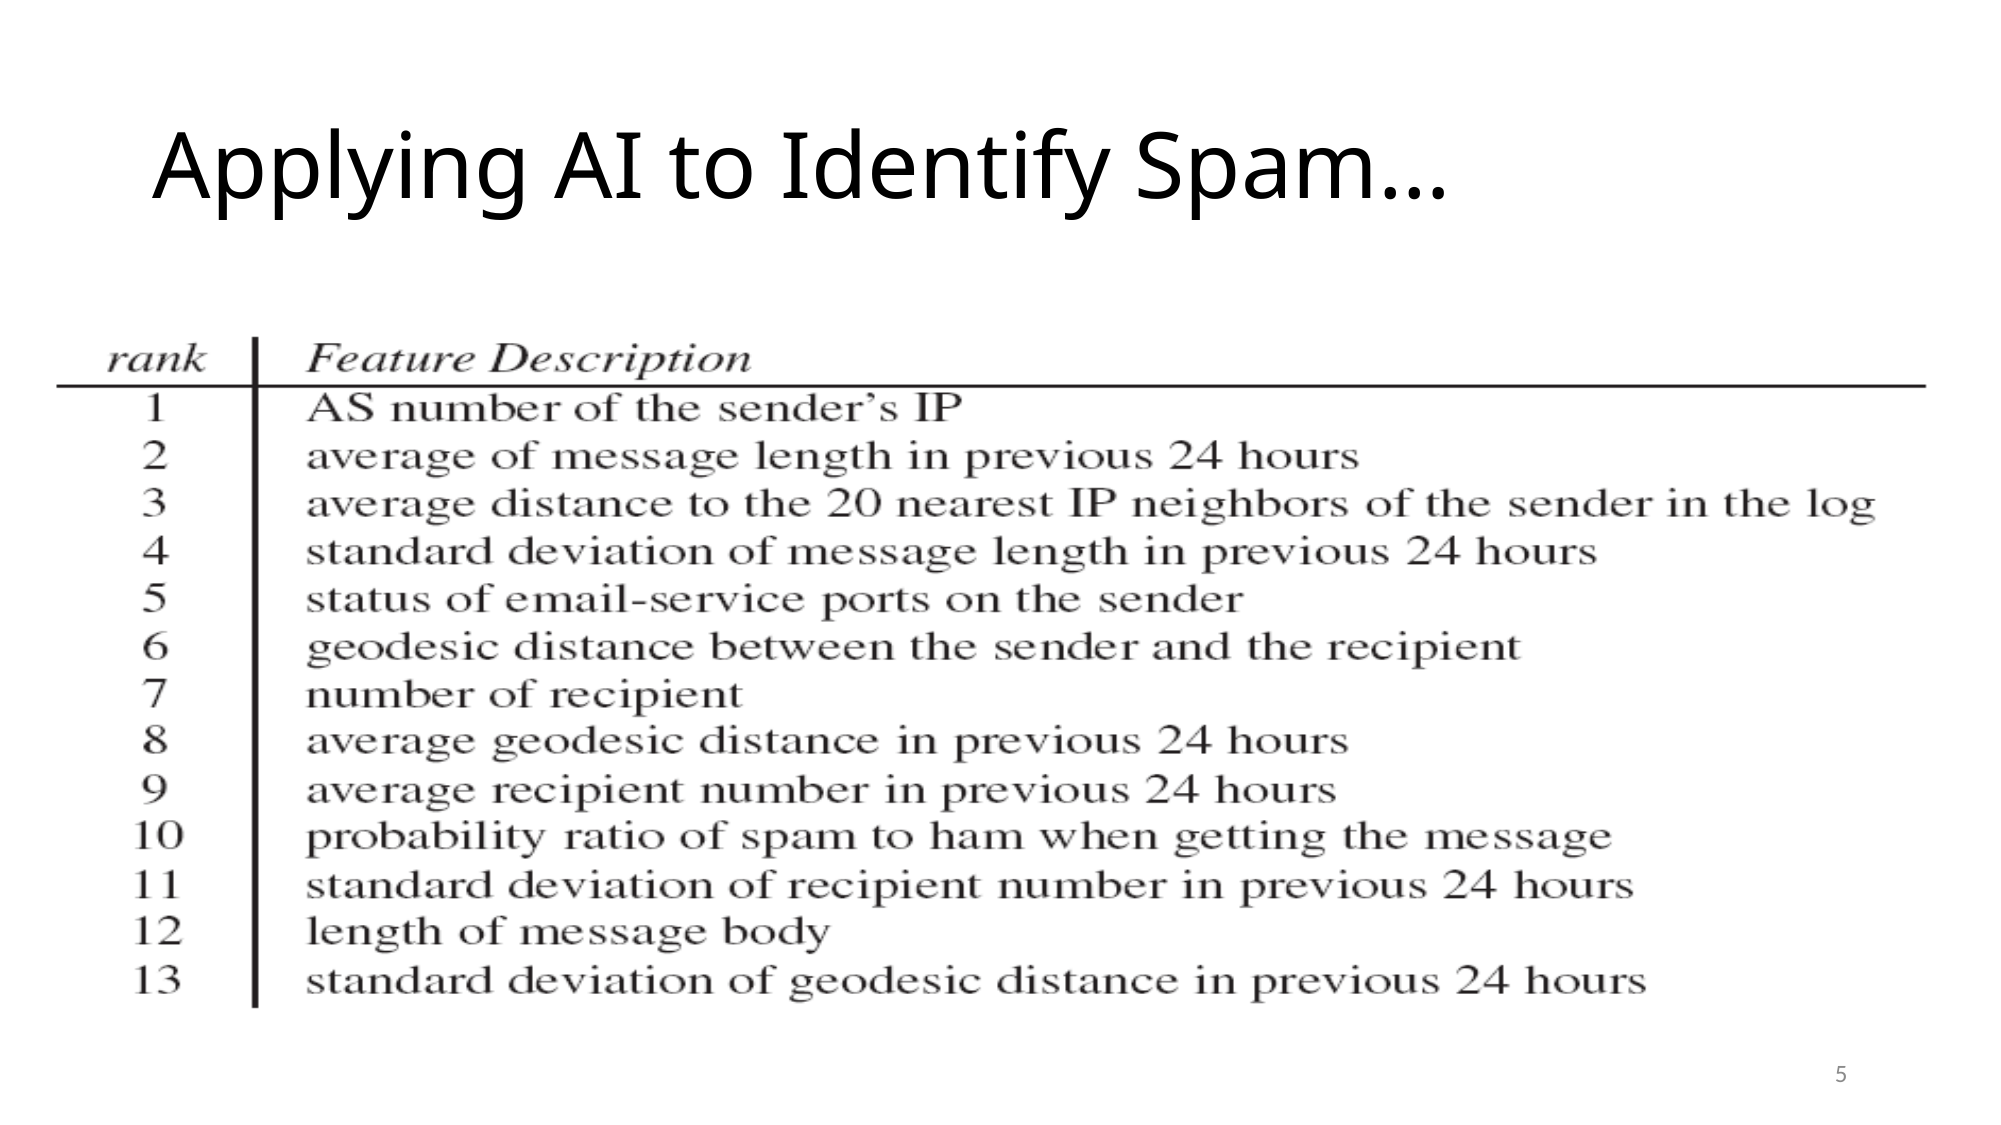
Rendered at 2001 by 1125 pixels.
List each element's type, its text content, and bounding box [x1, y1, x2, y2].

title Applying AI to Identify Spam… [137, 59, 1863, 278]
picture [55, 307, 2000, 1019]
slide_number 5 [1412, 1042, 1863, 1103]
